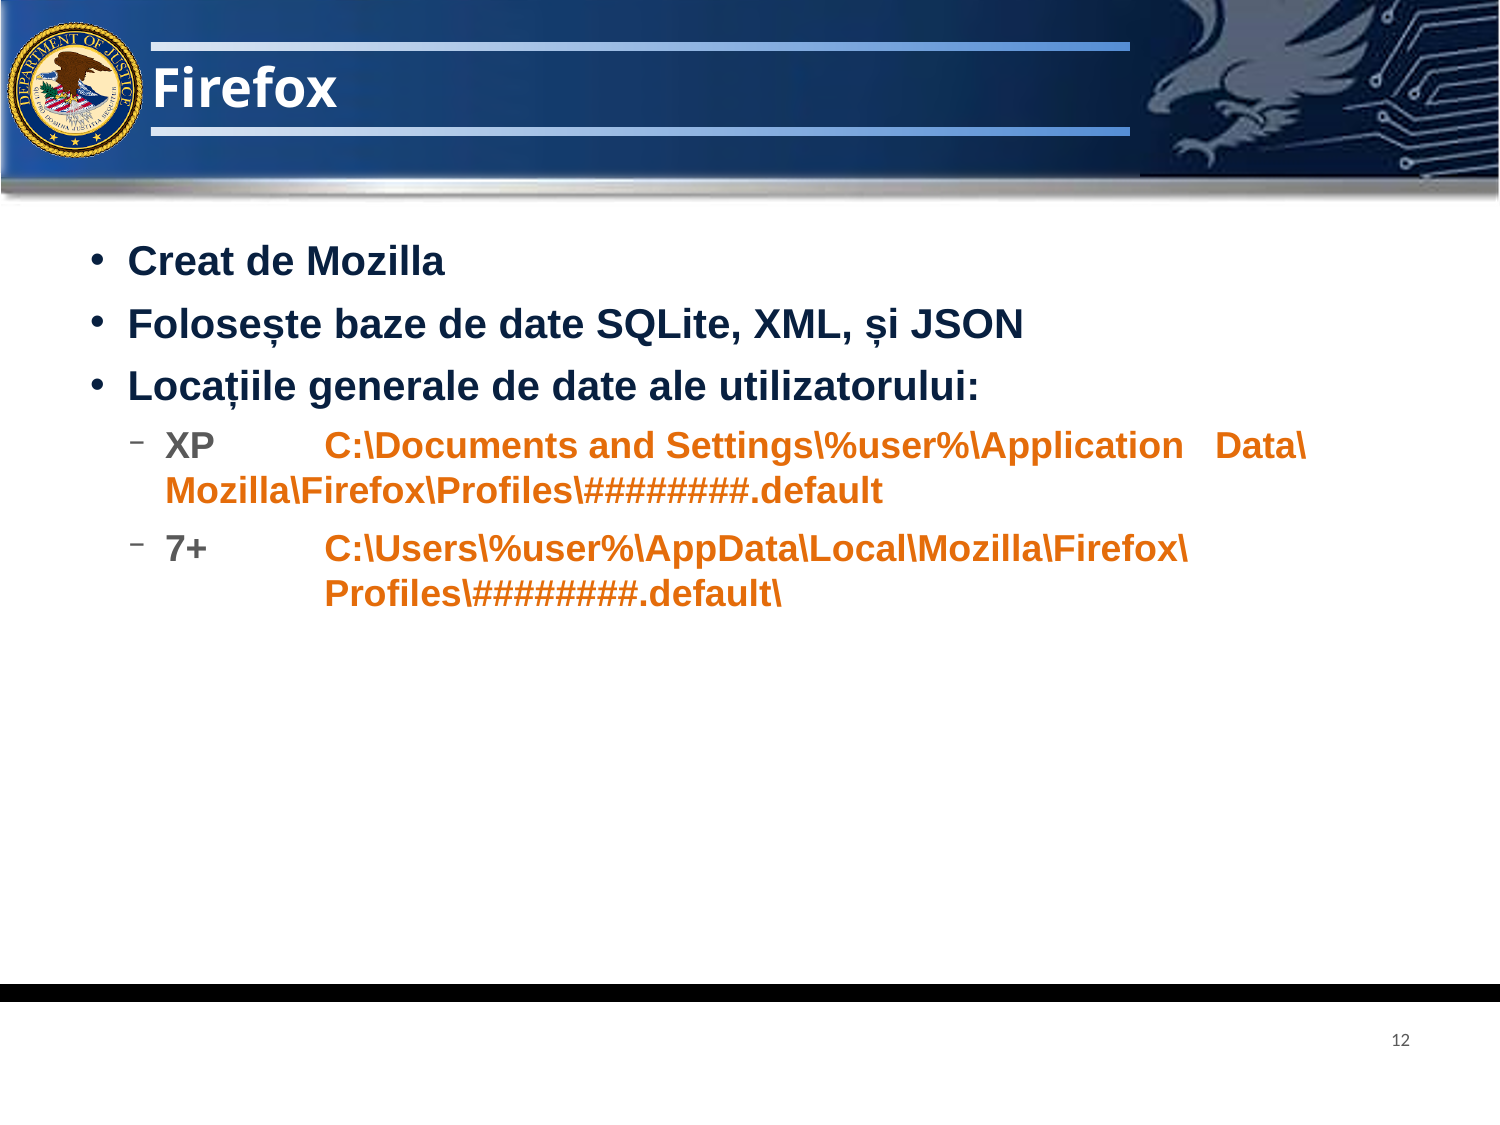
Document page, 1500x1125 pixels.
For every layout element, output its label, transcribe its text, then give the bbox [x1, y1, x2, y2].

slide_number 12 [1087, 1023, 1425, 1054]
picture [0, 0, 1500, 209]
title Firefox [150, 52, 1131, 128]
list Creat de Mozilla Folosește baze de date SQLite, XML, și JSON Locațiile generale de date ale utilizatorului: XP C:\Documents and Settings\%user%\Application Data\Mozilla\Firefox\Profiles\########.default 7+ C:\Users\%user%\AppData\Local\Mozilla\Firefox\ Profiles\########.default\ [75, 226, 1425, 962]
